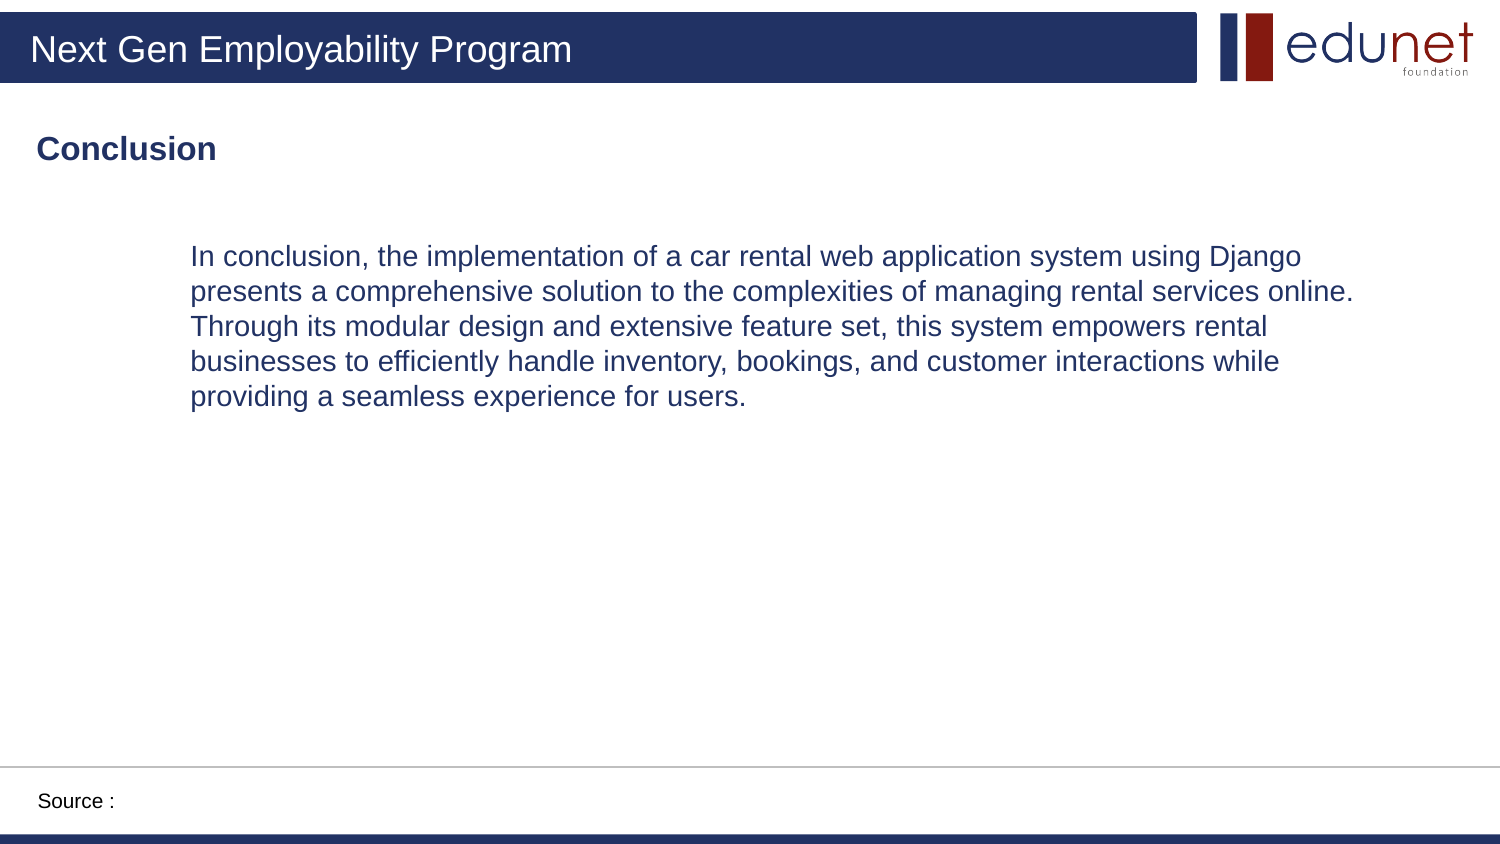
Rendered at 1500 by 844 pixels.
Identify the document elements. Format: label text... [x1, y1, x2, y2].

title Conclusion [21, 111, 504, 165]
picture [1279, 14, 1482, 83]
text_box Source : [22, 776, 139, 826]
text_box In conclusion, the implementation of a car rental web application system using Django presents a comprehensive solution to the complexities of managing rental services online. Through its modular design and extensive feature set, this system empowers rental businesses to efficiently handle inventory, bookings, and customer interactions while providing a seamless experience for users. [175, 229, 1410, 420]
